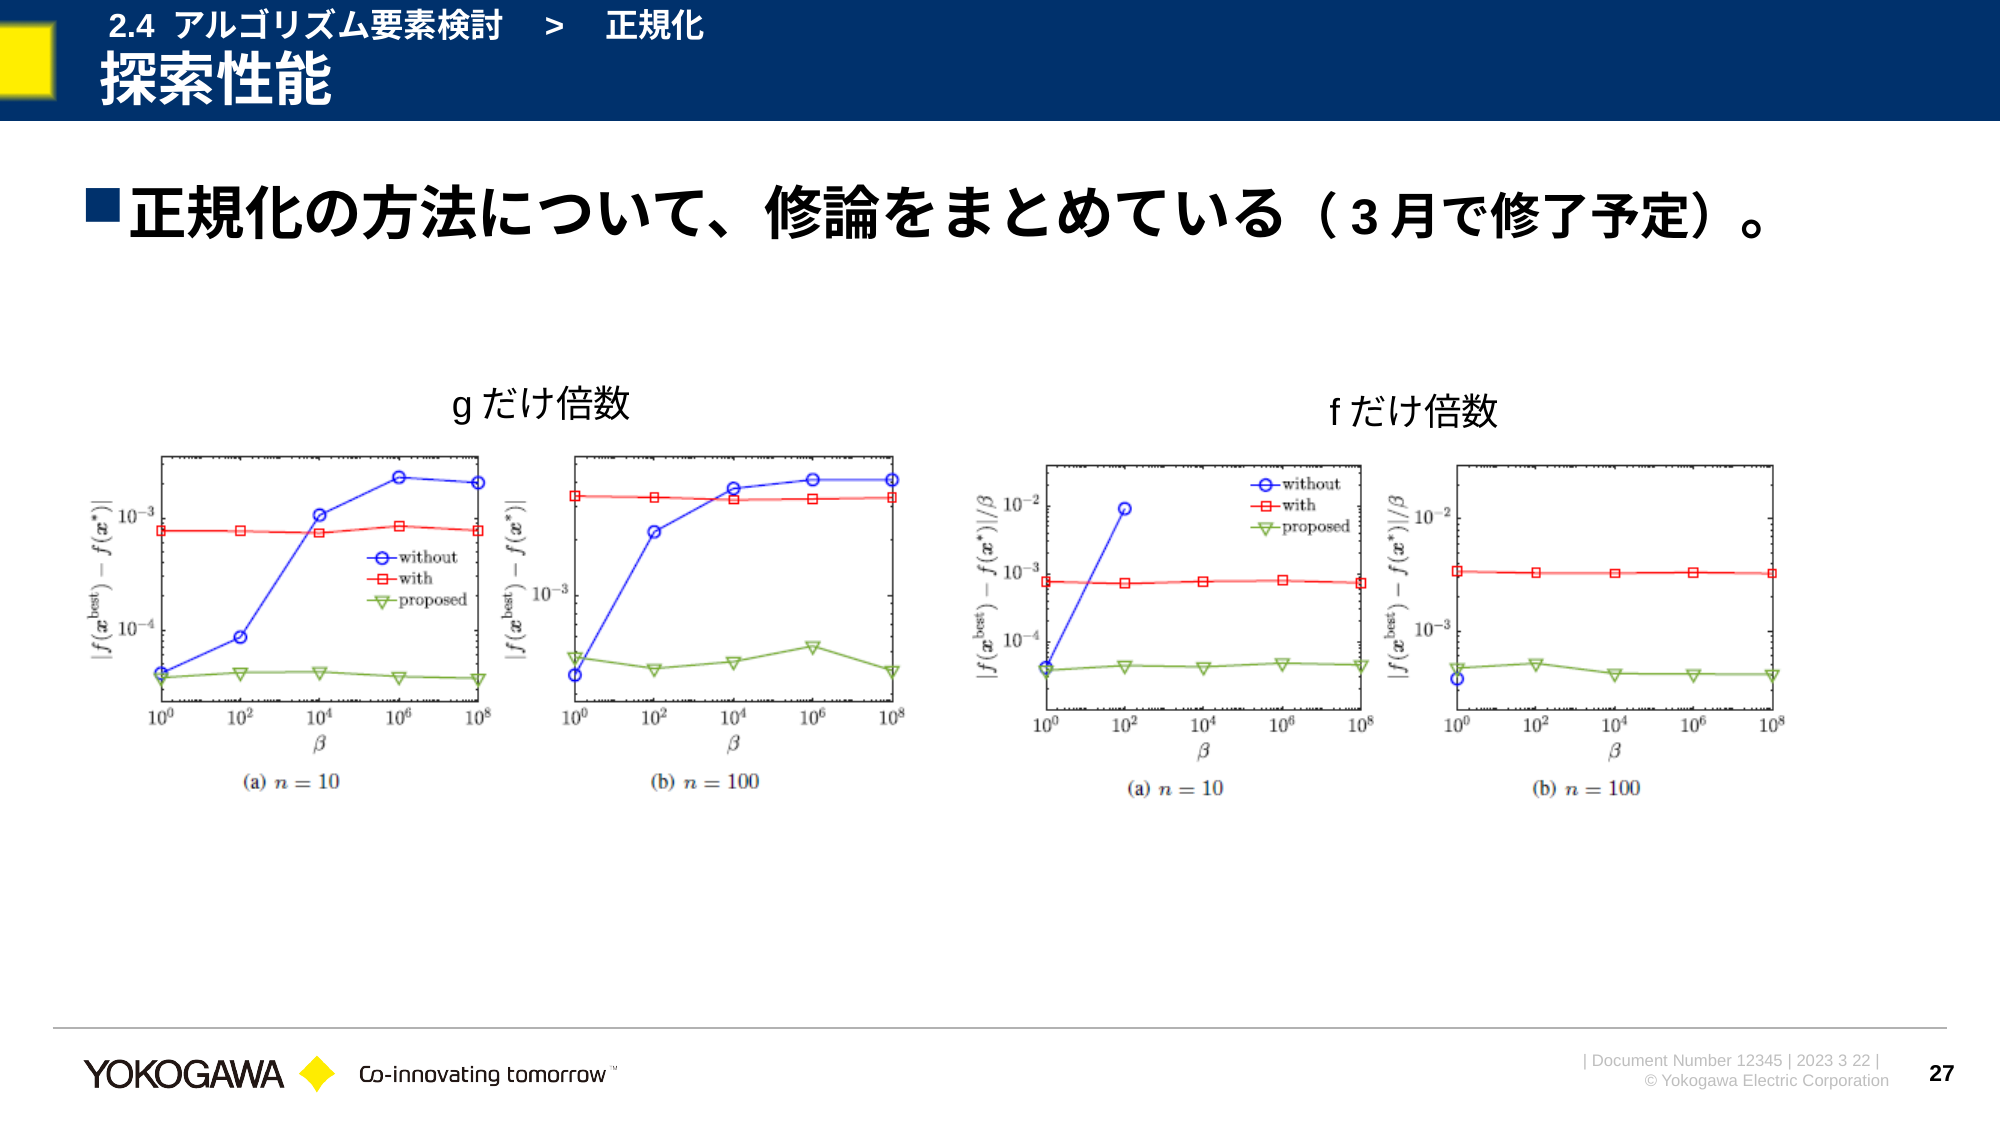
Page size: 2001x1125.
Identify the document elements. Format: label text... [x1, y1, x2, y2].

picture [971, 459, 1794, 802]
text_box 正規化の方法について、修論をまとめている（3月で修了予定）。 [66, 176, 1932, 281]
text_box fだけ倍数 [1314, 380, 1514, 441]
picture [78, 441, 913, 802]
text_box 2.4 アルゴリズム要素検討 > 正規化 [93, 0, 836, 52]
title 探索性能 [84, 39, 1955, 125]
picture [83, 1055, 617, 1093]
text_box gだけ倍数 [437, 372, 647, 433]
slide_number 27 [1904, 1042, 1970, 1103]
picture [0, 6, 69, 115]
